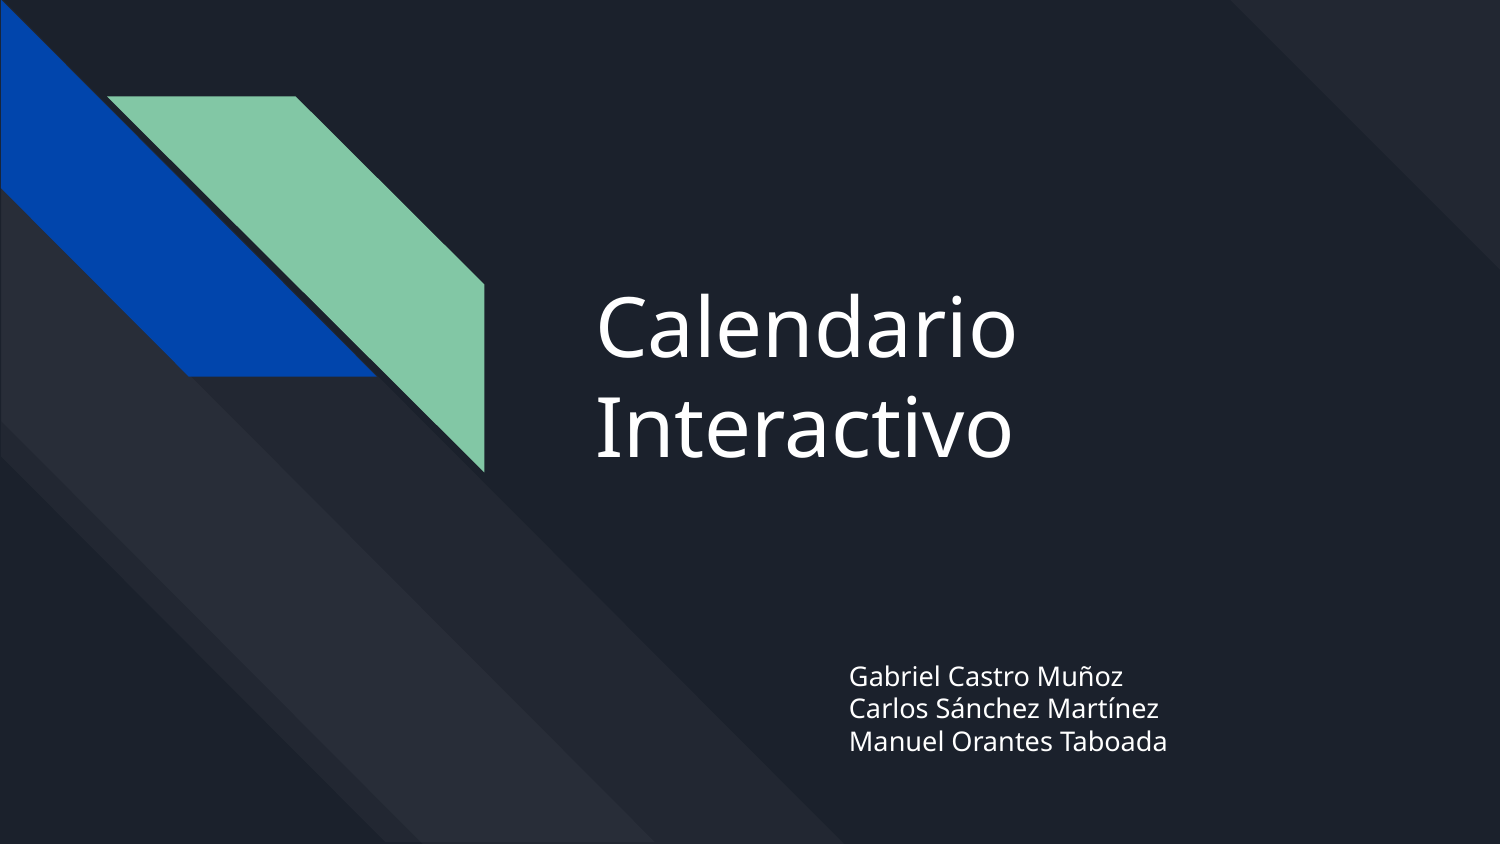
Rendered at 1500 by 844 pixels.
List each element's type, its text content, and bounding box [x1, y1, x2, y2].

title Calendario Interactivo [580, 258, 1404, 518]
subtitle Gabriel Castro Muñoz Carlos Sánchez Martínez Manuel Orantes Taboada [833, 643, 1404, 727]
